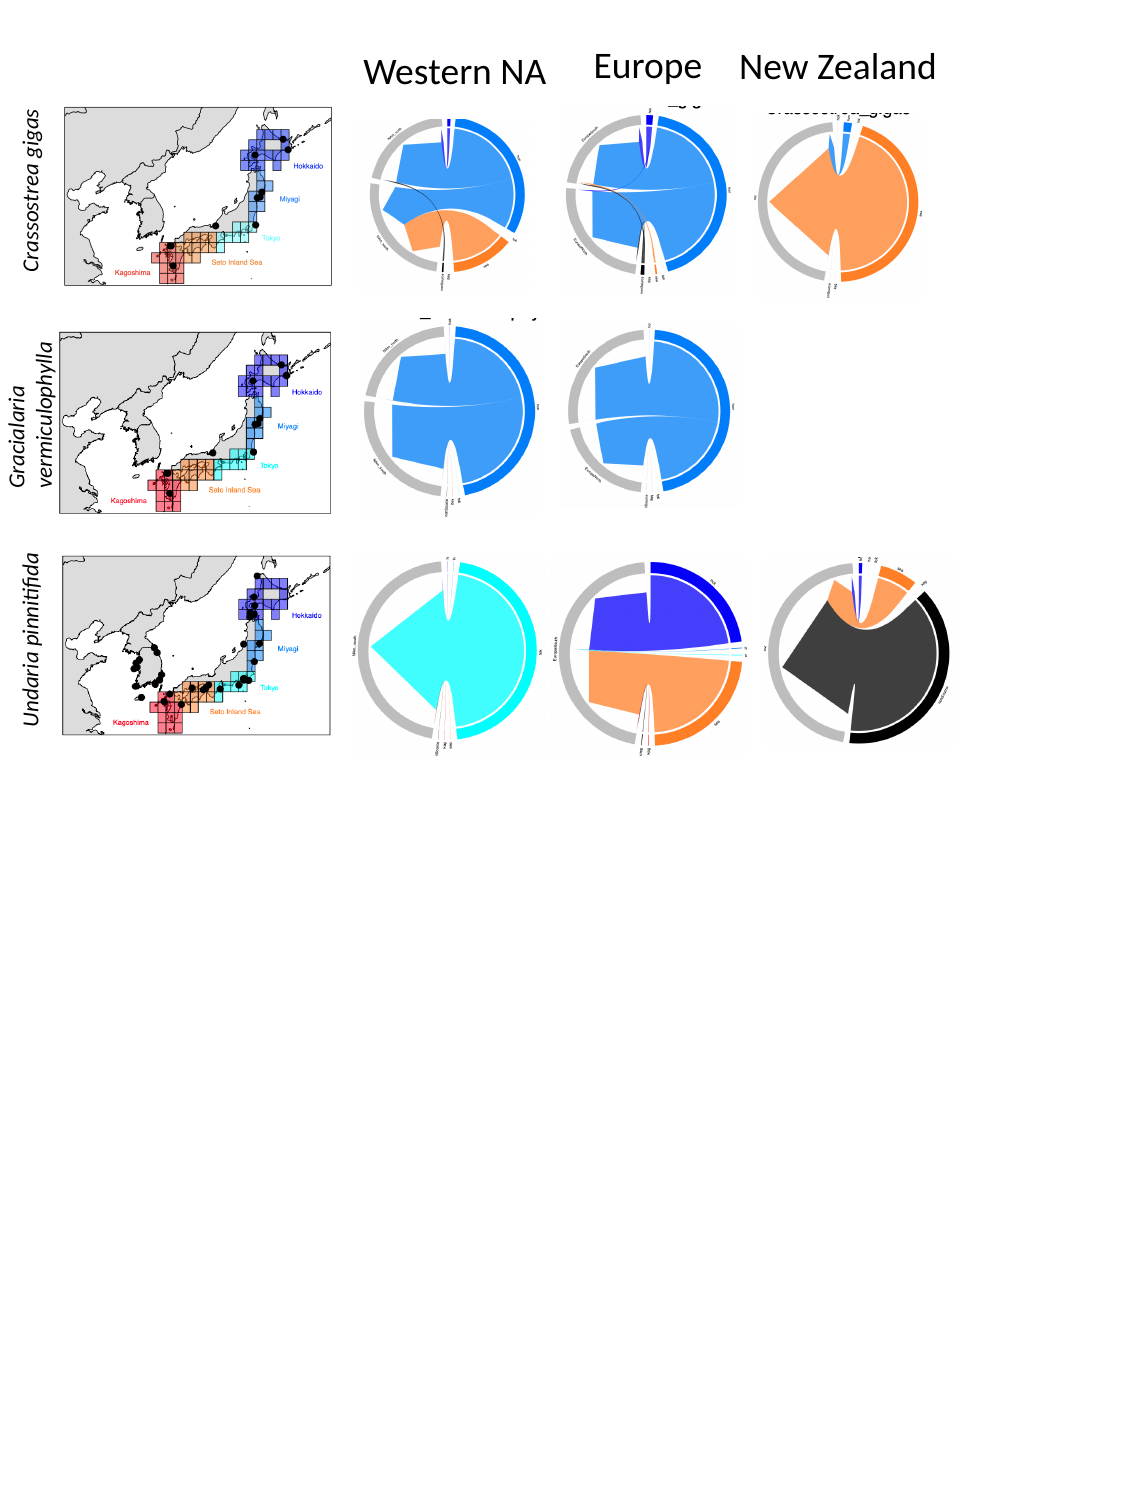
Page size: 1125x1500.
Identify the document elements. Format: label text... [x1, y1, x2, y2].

picture [358, 318, 539, 517]
picture [549, 557, 747, 756]
picture [55, 326, 336, 517]
text_box Crassostrea gigas [8, 93, 51, 288]
picture [59, 102, 338, 293]
picture [558, 323, 738, 508]
picture [55, 550, 334, 741]
text_box New Zealand [724, 34, 952, 95]
text_box Undaria pinnitifida [8, 537, 51, 742]
text_box Western NA [348, 39, 562, 100]
picture [754, 113, 922, 298]
text_box Europe [578, 34, 718, 94]
picture [358, 119, 530, 293]
picture [764, 557, 954, 747]
picture [562, 106, 735, 296]
picture [351, 557, 546, 756]
text_box Gracialaria vermiculophylla [0, 327, 55, 504]
